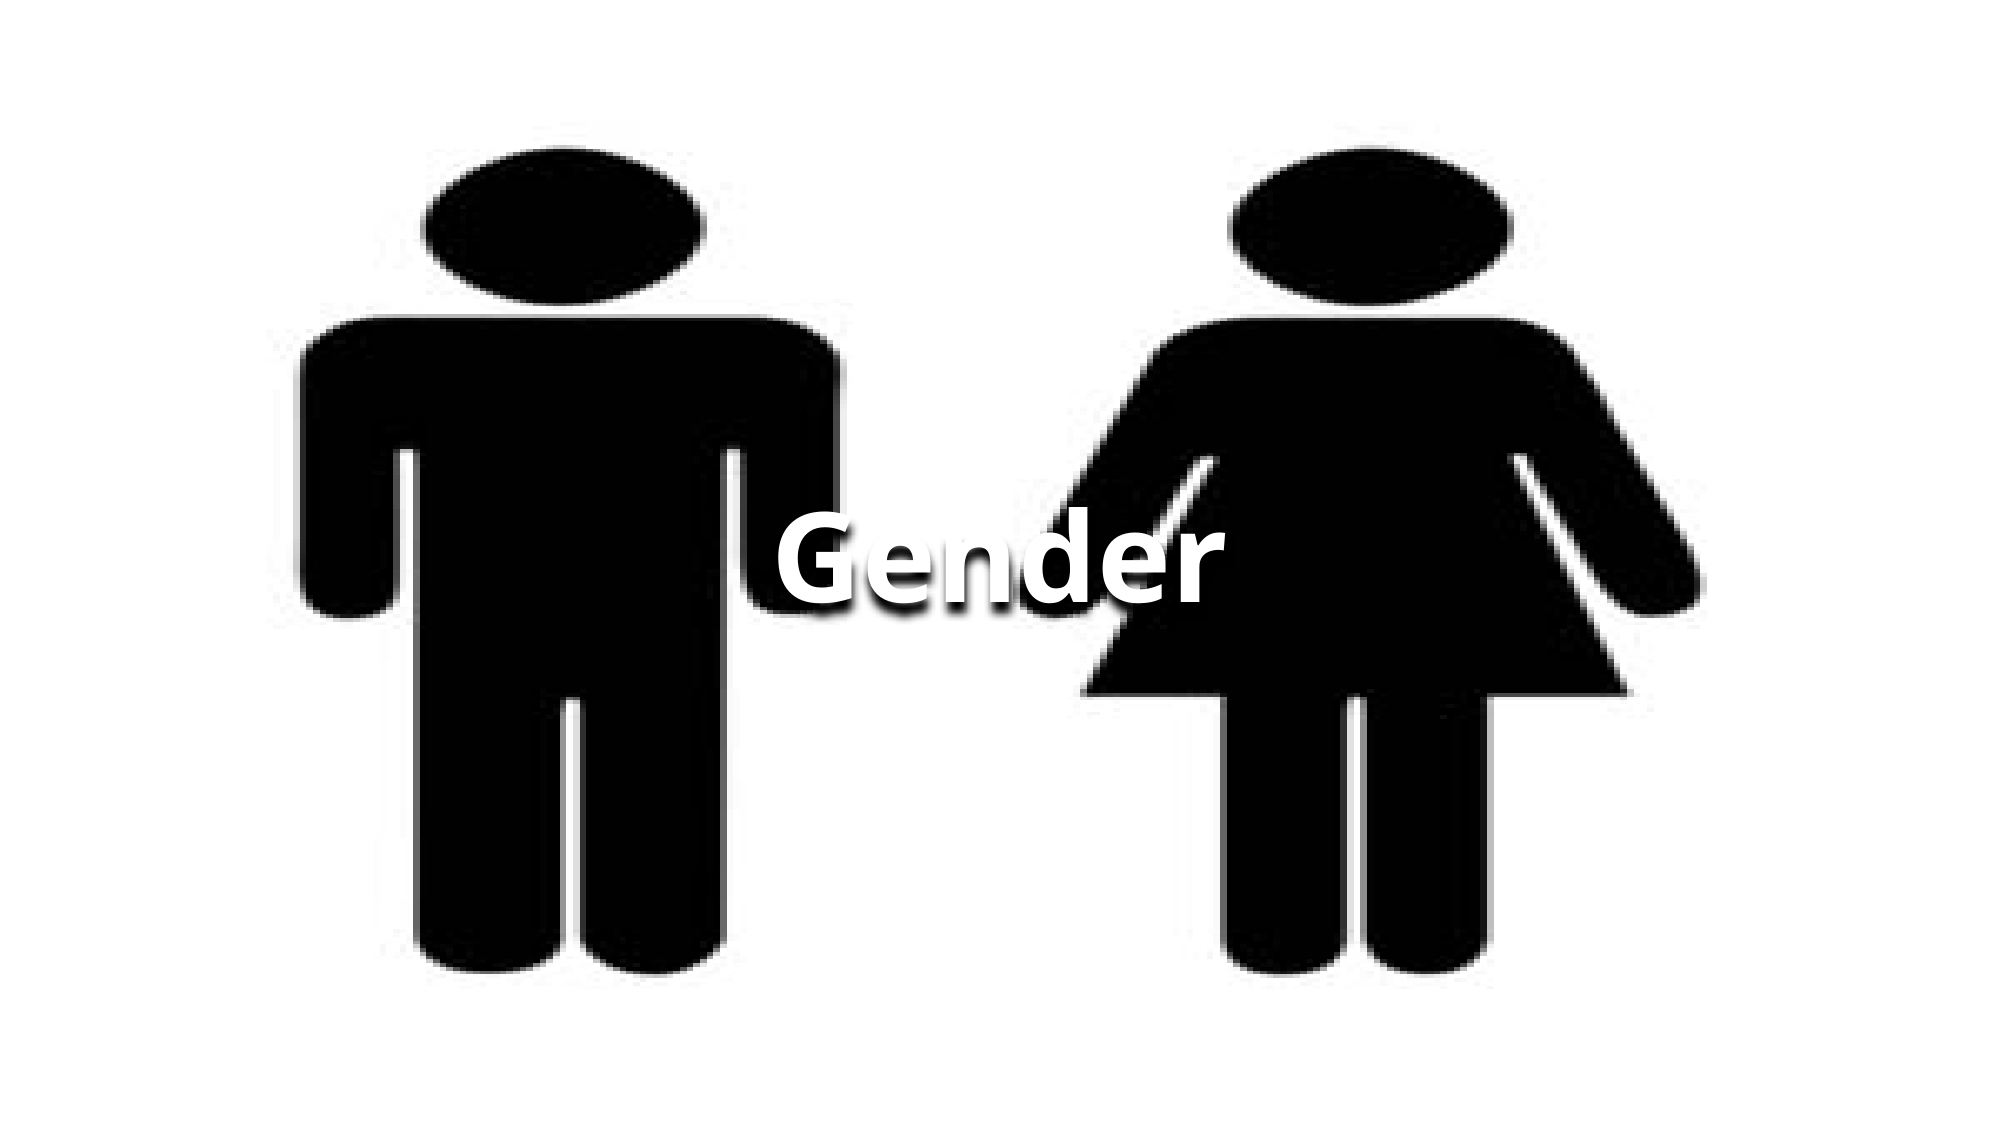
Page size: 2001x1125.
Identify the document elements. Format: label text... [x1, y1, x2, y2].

picture [0, 0, 2001, 1125]
title Gender [0, 491, 2000, 634]
